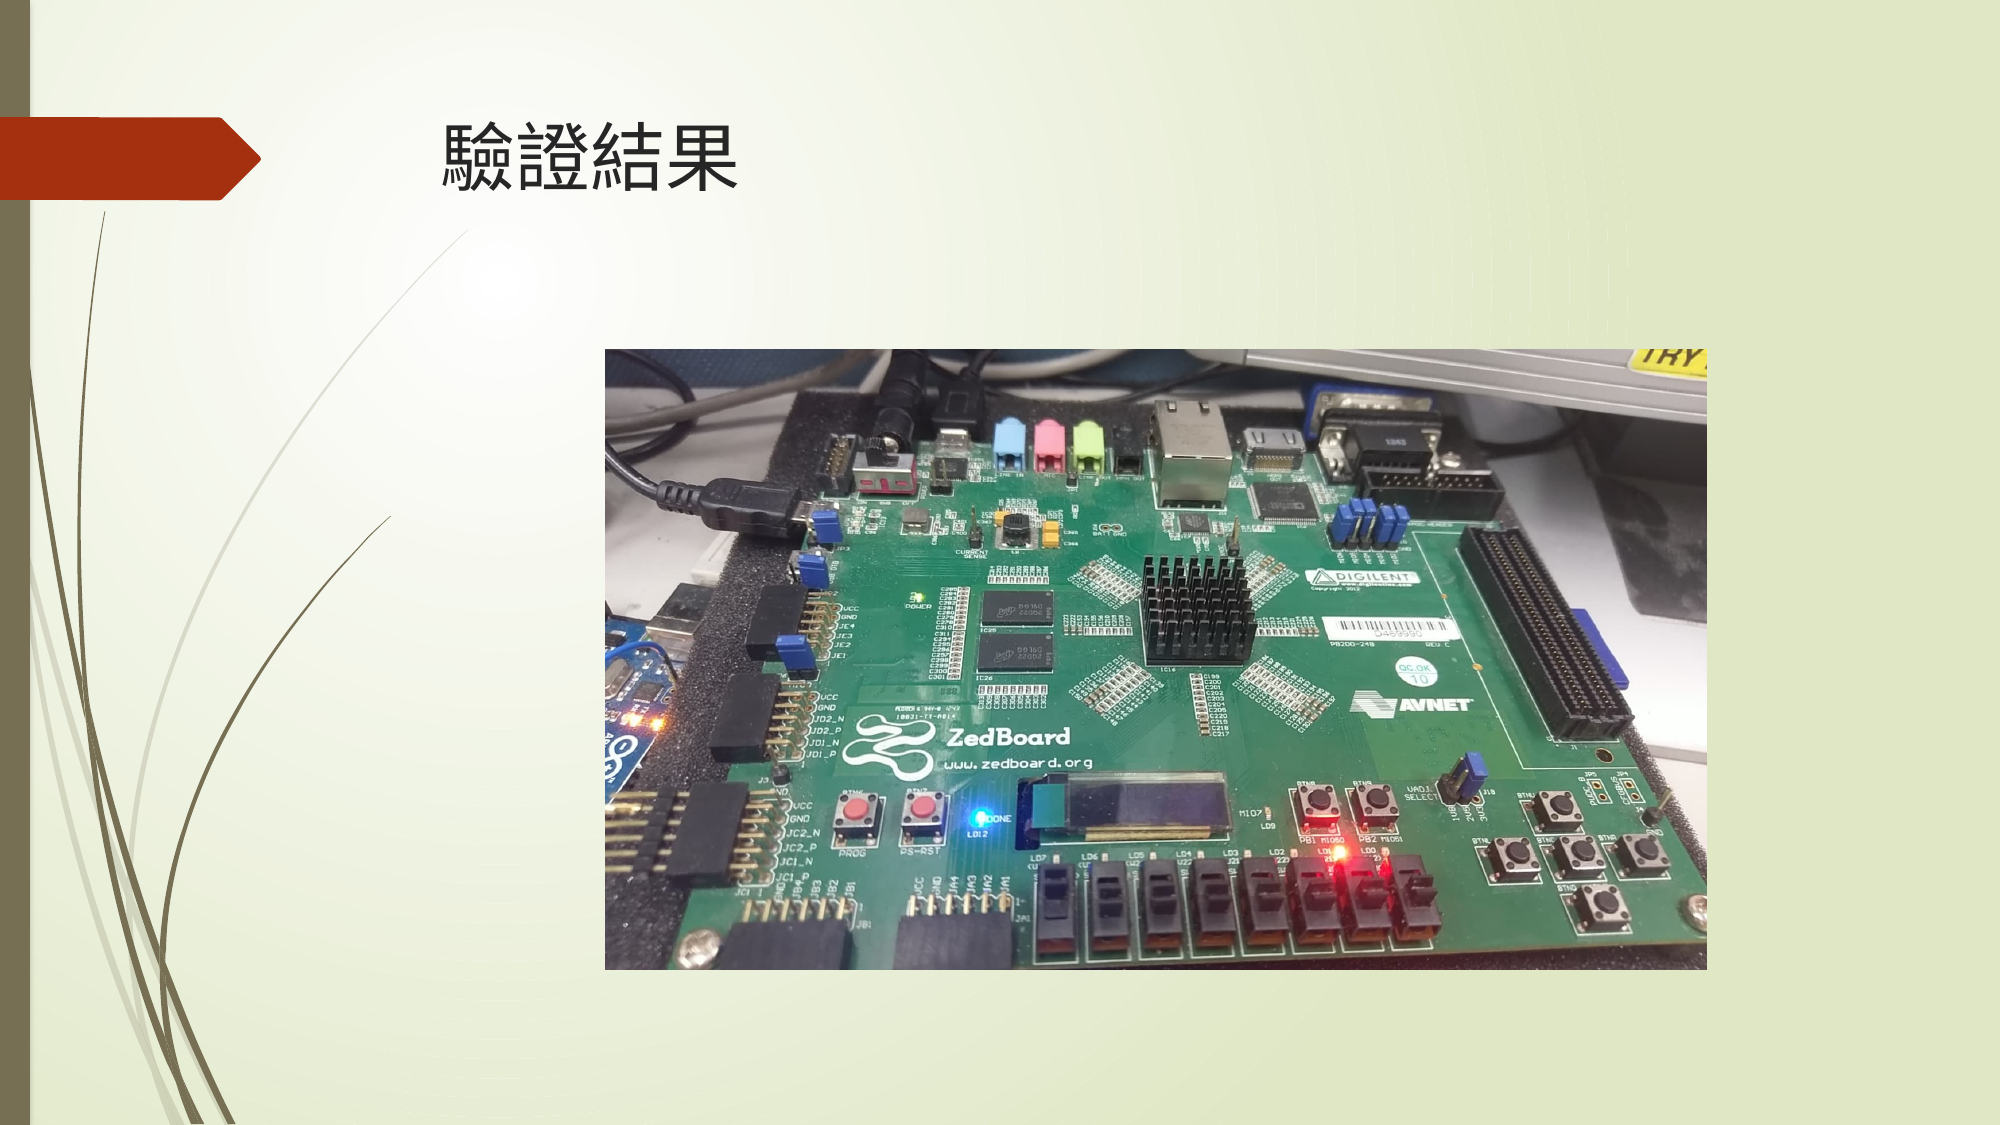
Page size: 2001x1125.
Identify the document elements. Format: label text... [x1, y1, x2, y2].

title 驗證結果 [425, 102, 1888, 313]
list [604, 349, 1708, 971]
